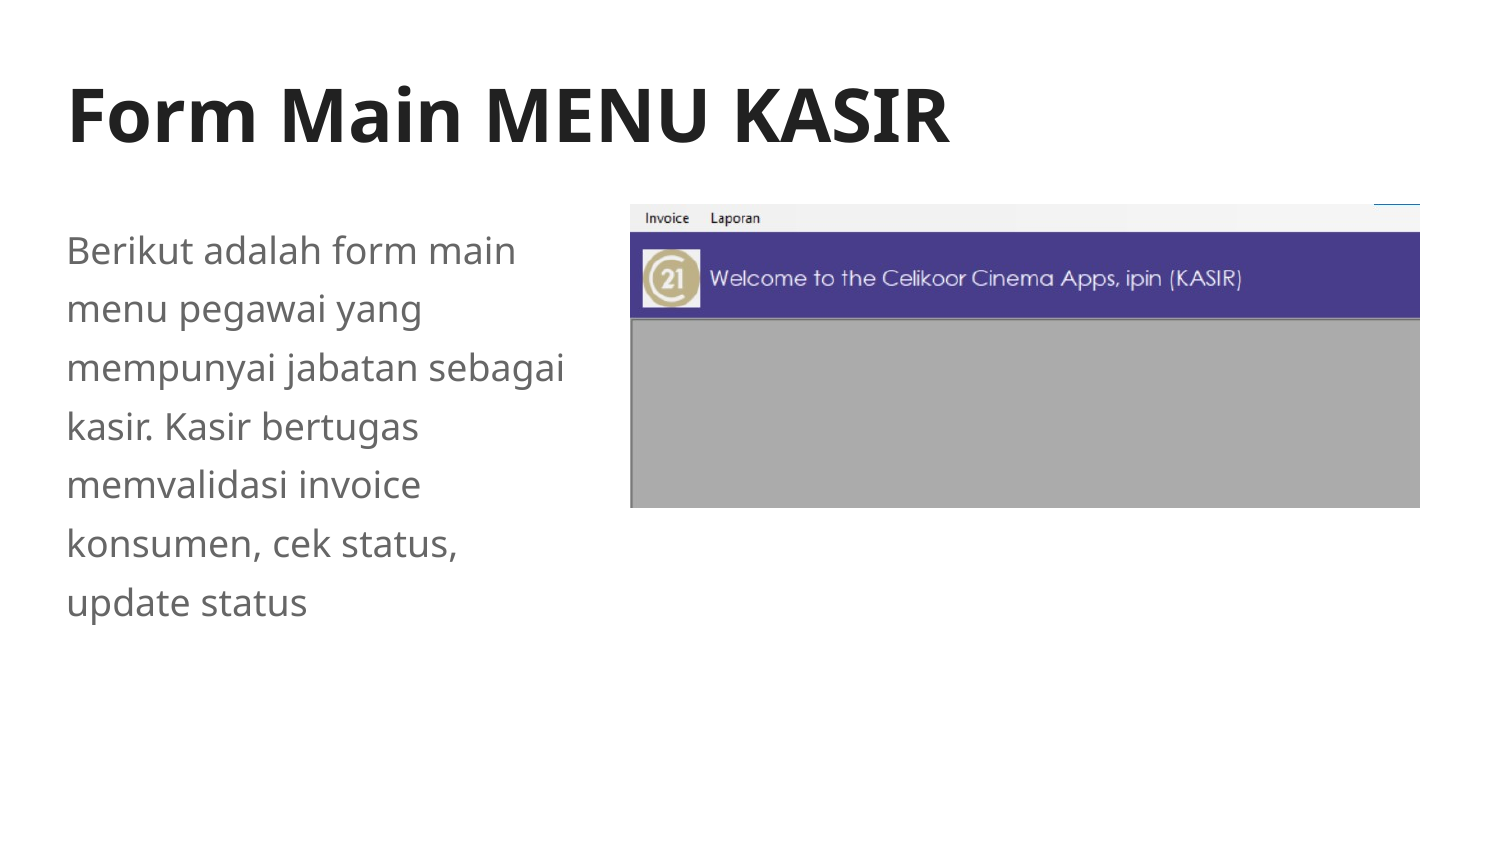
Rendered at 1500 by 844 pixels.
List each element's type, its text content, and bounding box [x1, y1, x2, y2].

picture [630, 204, 1420, 509]
list Berikut adalah form main menu pegawai yang mempunyai jabatan sebagai kasir. Kasir bertugas memvalidasi invoice konsumen, cek status, update status [51, 201, 606, 750]
title Form Main MENU KASIR [51, 48, 1449, 180]
